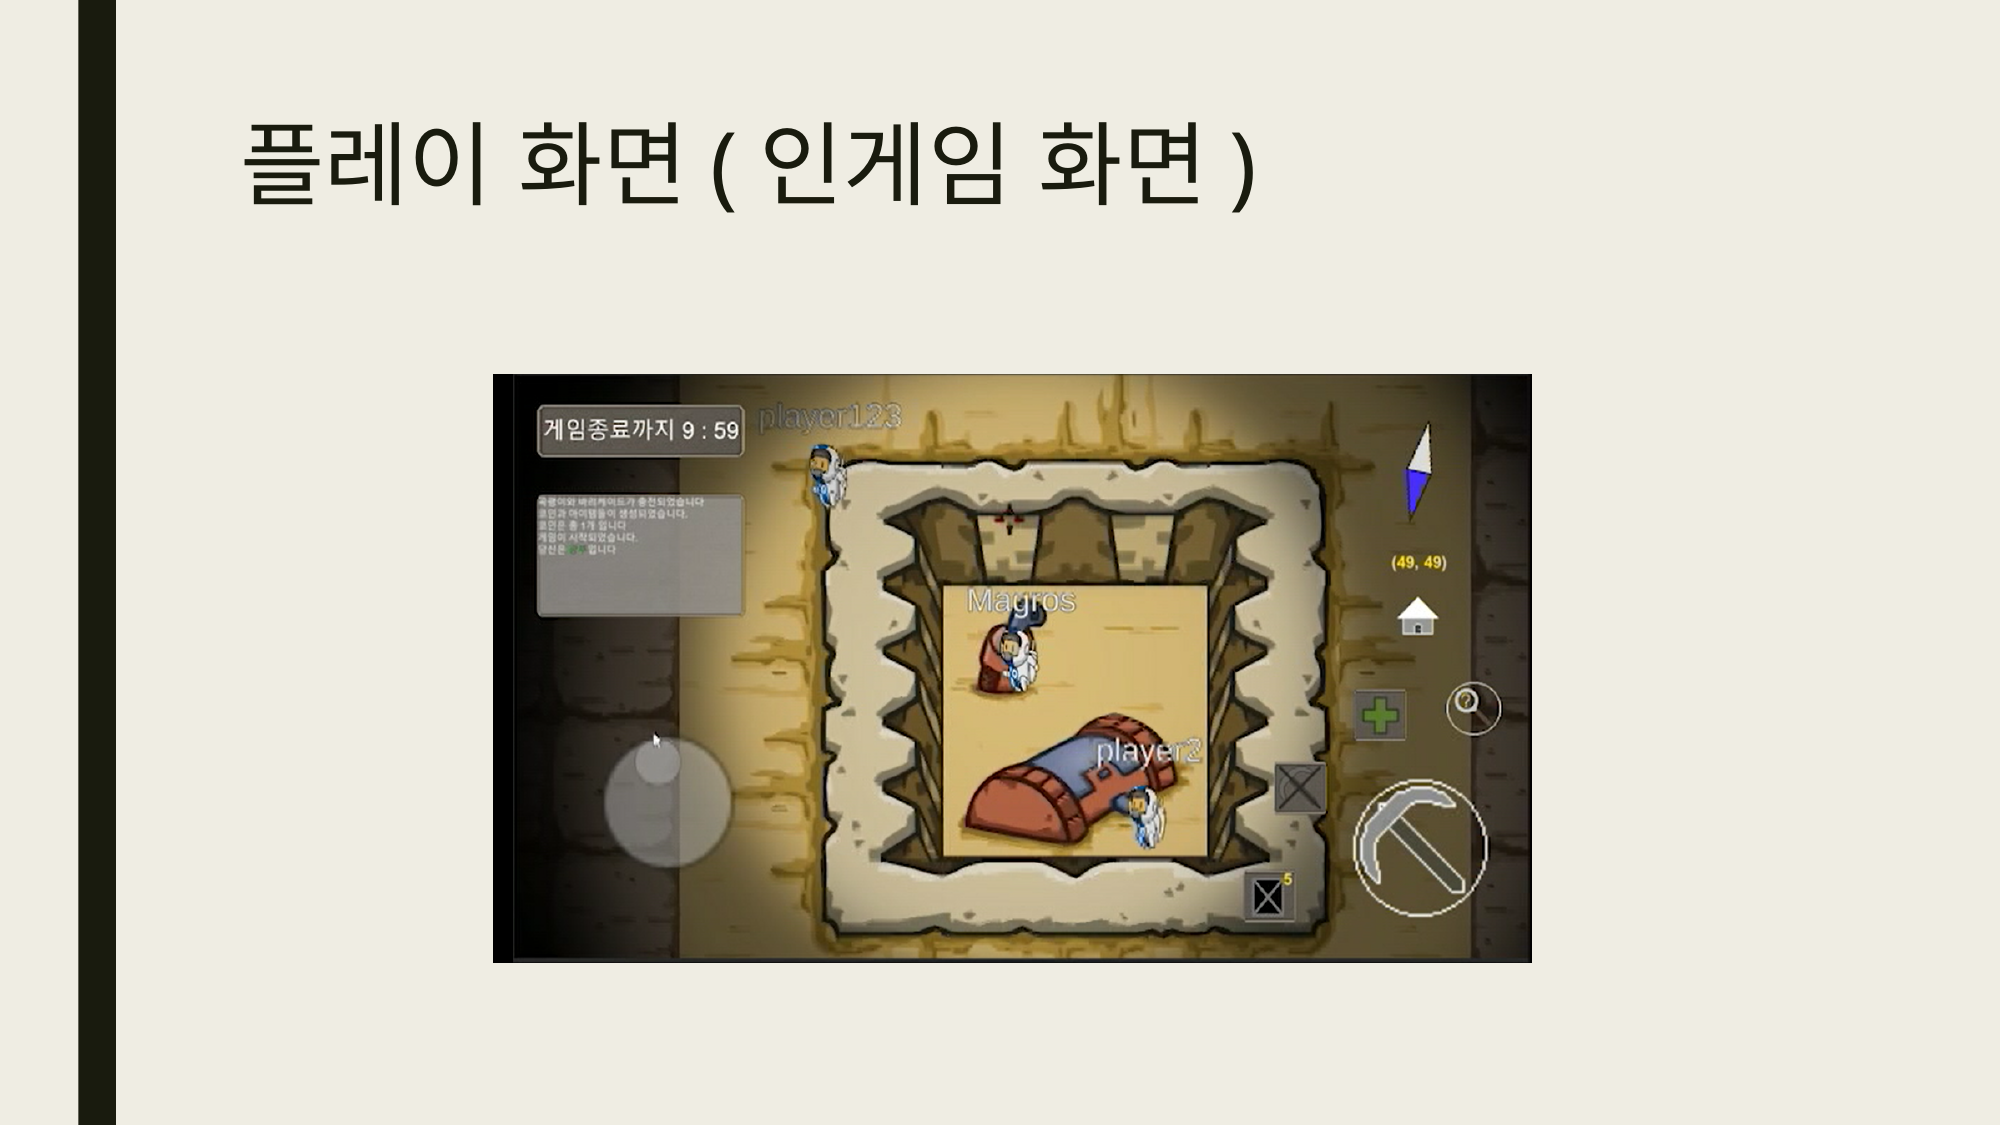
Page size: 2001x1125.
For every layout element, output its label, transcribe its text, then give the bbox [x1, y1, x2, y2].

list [493, 374, 1532, 963]
title 플레이 화면(인게임 화면) [225, 112, 1800, 357]
